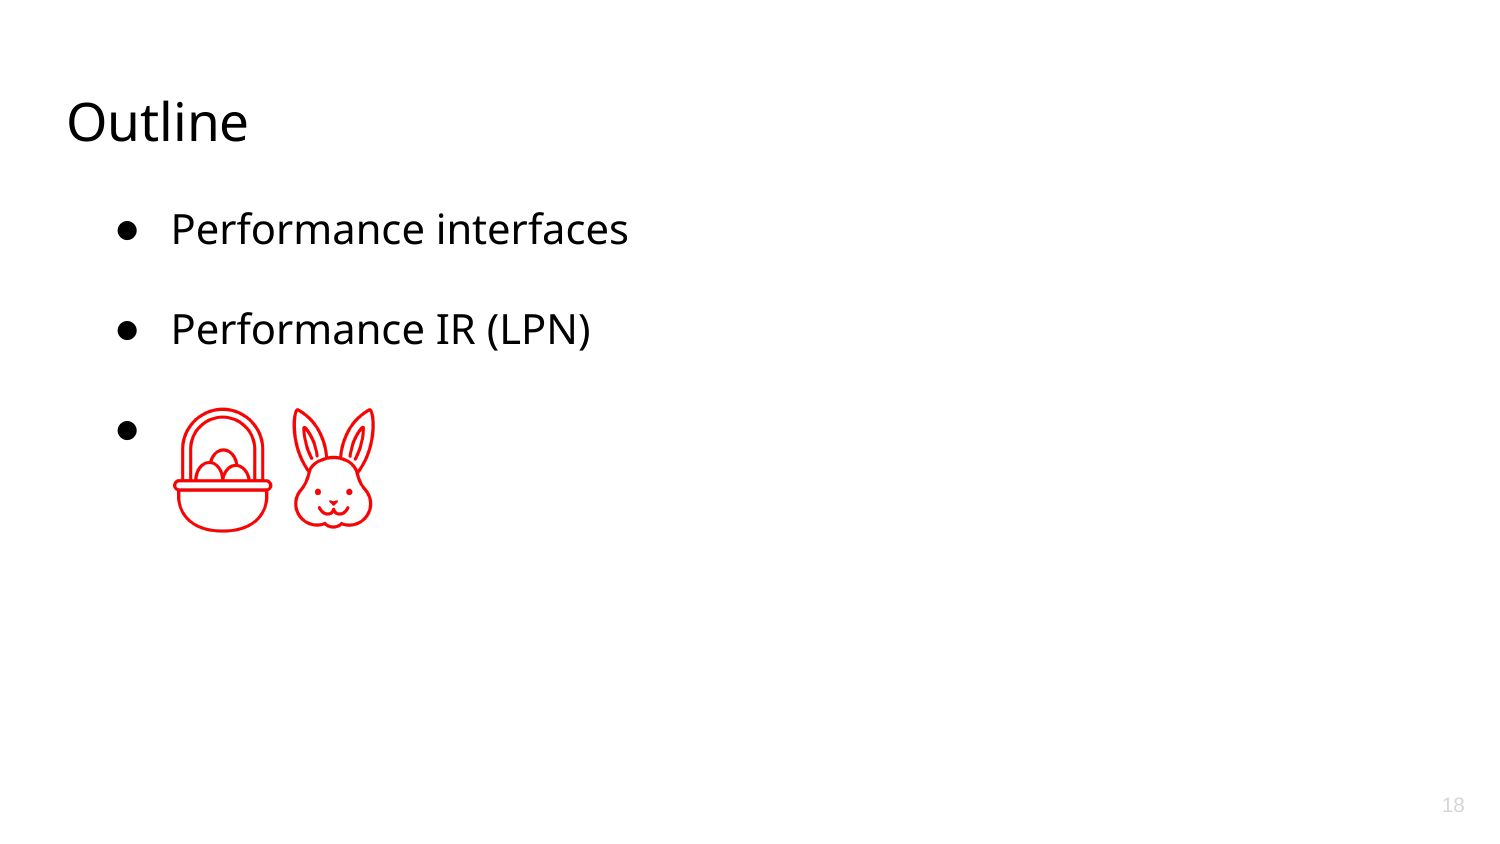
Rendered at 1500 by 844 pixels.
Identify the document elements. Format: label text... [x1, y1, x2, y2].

text_box Performance interfaces Performance IR (LPN) Beyond performance interfaces [80, 187, 1500, 663]
slide_number 18 [1386, 764, 1480, 844]
title Outline [51, 72, 1449, 167]
picture [147, 393, 409, 546]
